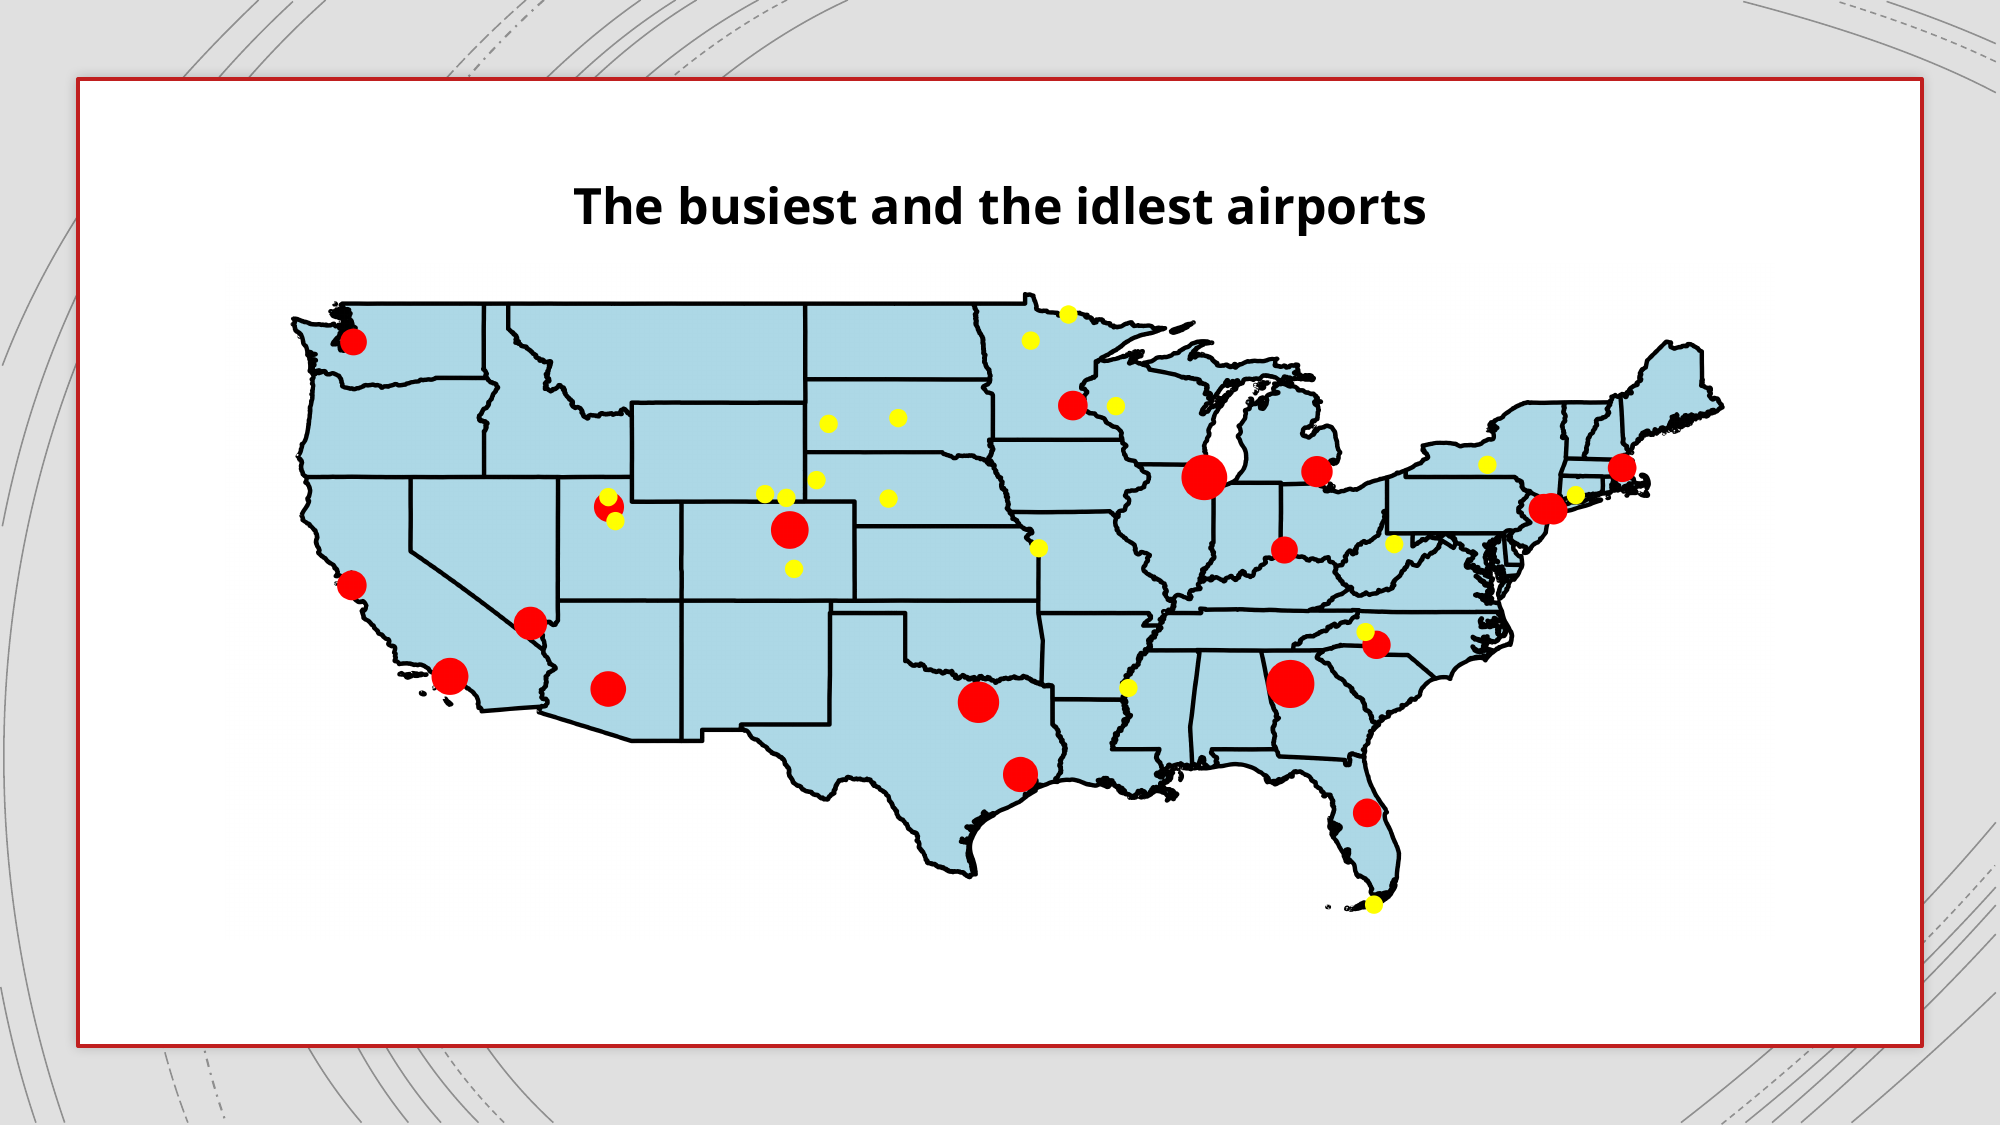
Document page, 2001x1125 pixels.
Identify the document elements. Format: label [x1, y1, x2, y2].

picture [225, 263, 1775, 940]
text_box [0, 0, 1996, 1125]
